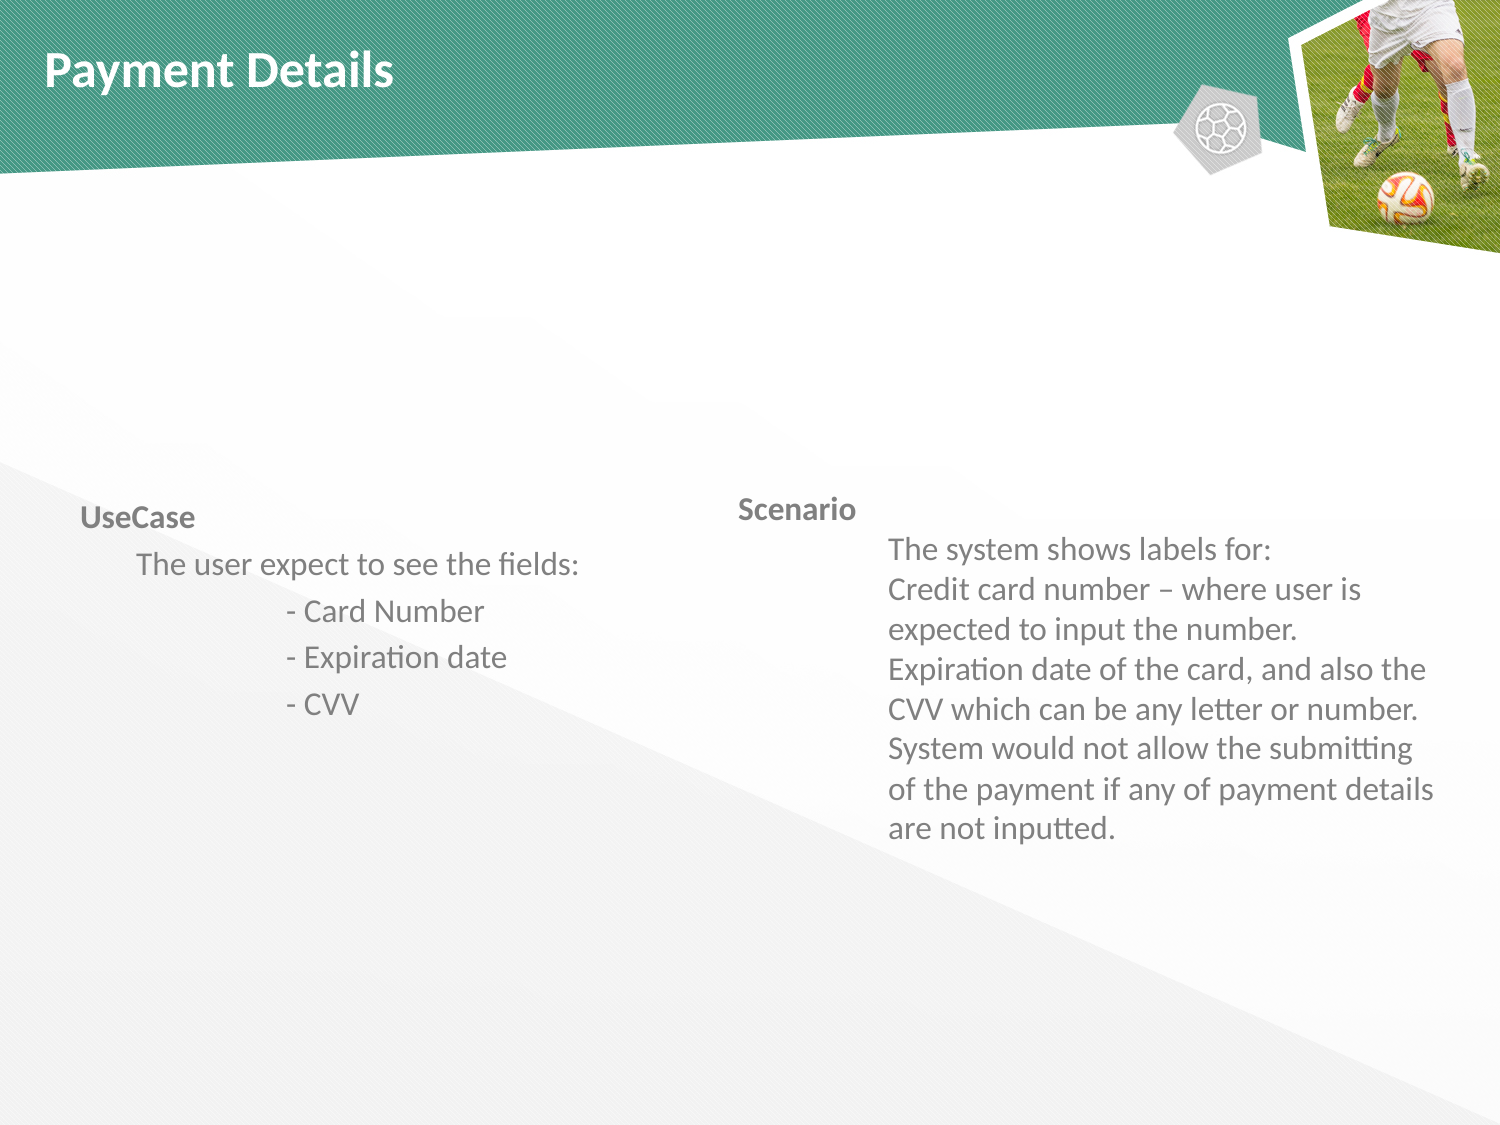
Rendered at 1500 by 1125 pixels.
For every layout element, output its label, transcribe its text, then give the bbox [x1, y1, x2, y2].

list UseCase The user expect to see the fields: - Card Number - Expiration date - CVV [64, 219, 750, 1045]
picture [0, 0, 1500, 1125]
text_box Scenario The system shows labels for: Credit card number – where user is expected to input the number. Expiration date of the card, and also the CVV which can be any letter or number. System would not allow the submitting of the payment if any of payment details are not inputted. [723, 479, 1463, 854]
title Payment Details [29, 0, 1287, 132]
